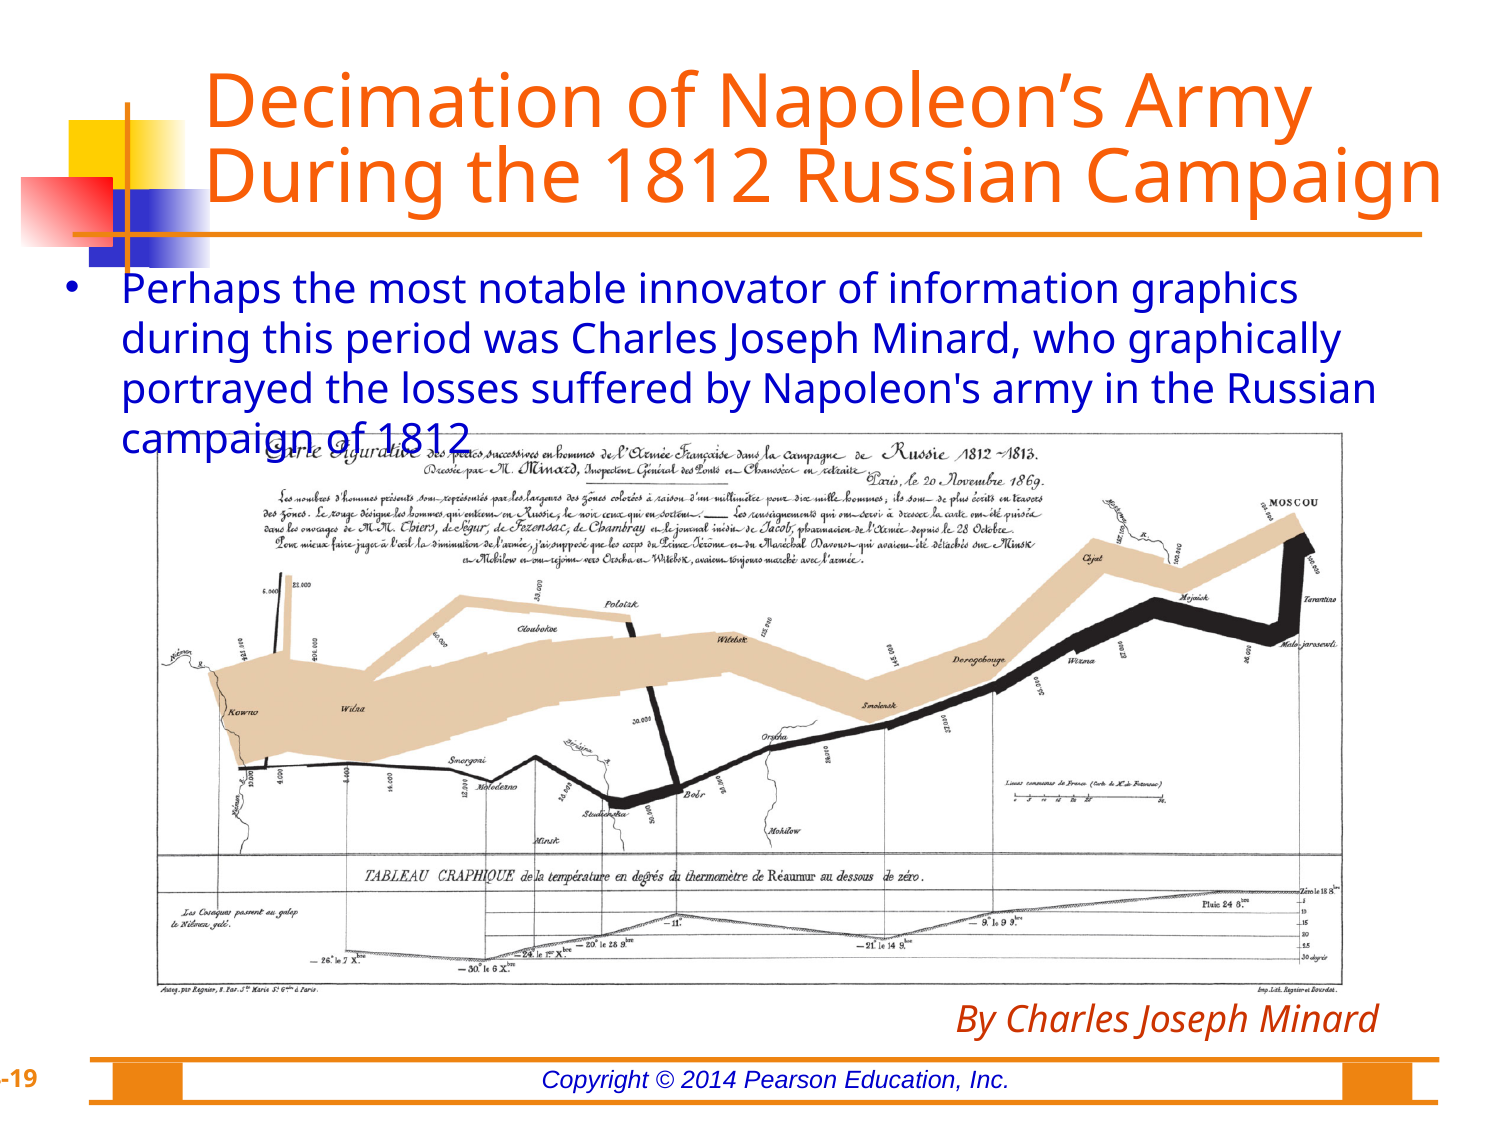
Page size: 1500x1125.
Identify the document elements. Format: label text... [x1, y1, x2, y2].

text_box Perhaps the most notable innovator of information graphics during this period was Charles Joseph Minard, who graphically portrayed the losses suffered by Napoleon's army in the Russian campaign of 1812 [50, 254, 1450, 469]
title Decimation of Napoleon’s Army During the 1812 Russian Campaign [188, 37, 1468, 226]
picture [155, 430, 1344, 997]
text_box By Charles Joseph Minard [940, 987, 1395, 1048]
